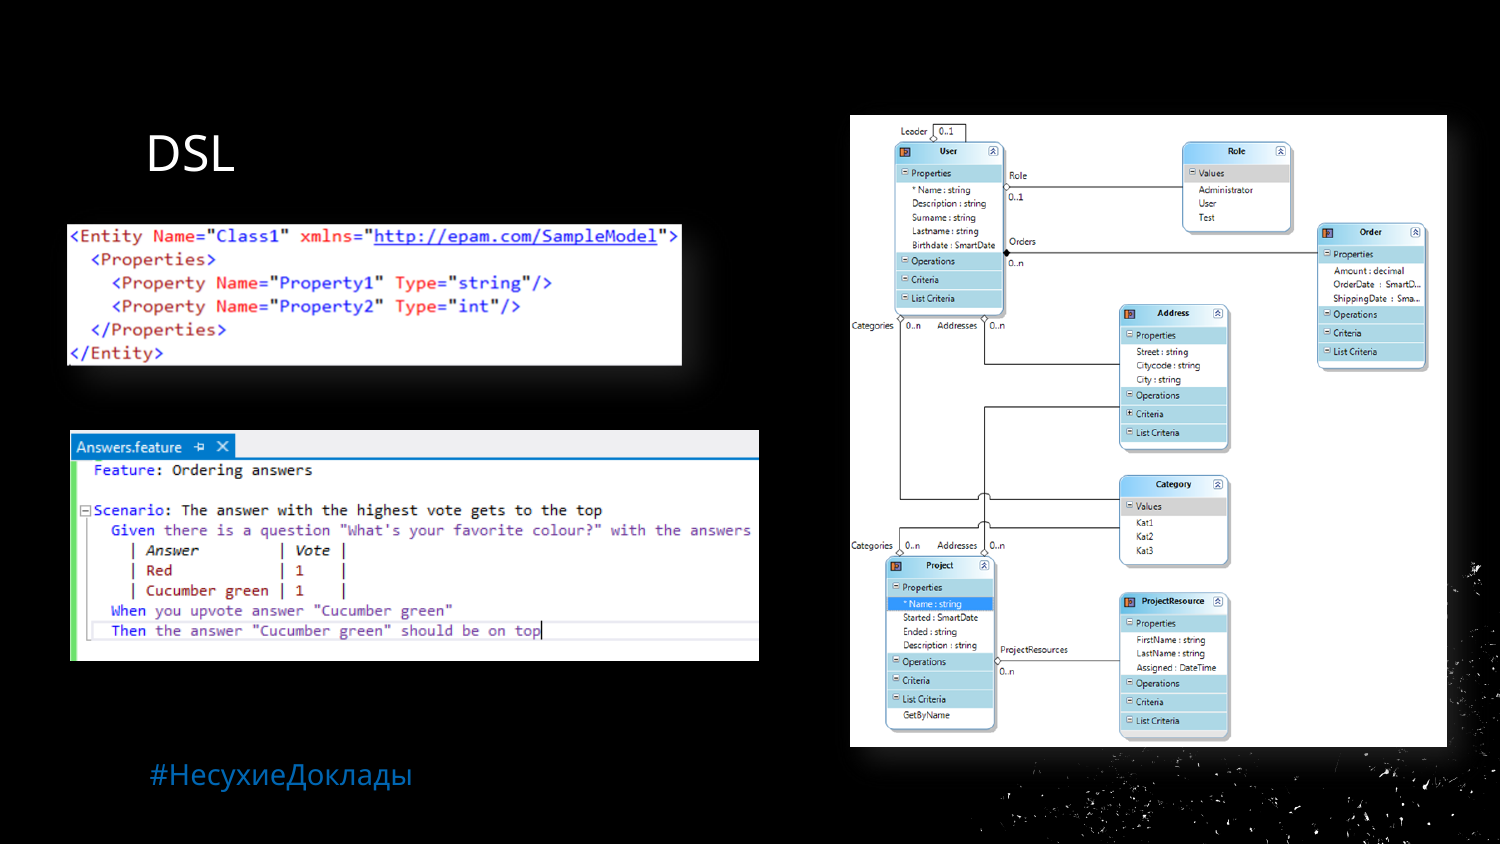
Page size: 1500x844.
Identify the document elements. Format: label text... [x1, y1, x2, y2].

picture [35, 192, 759, 661]
text_box #НесухиеДоклады [134, 741, 627, 822]
text_box DSL [134, 115, 817, 270]
picture [822, 88, 1500, 844]
